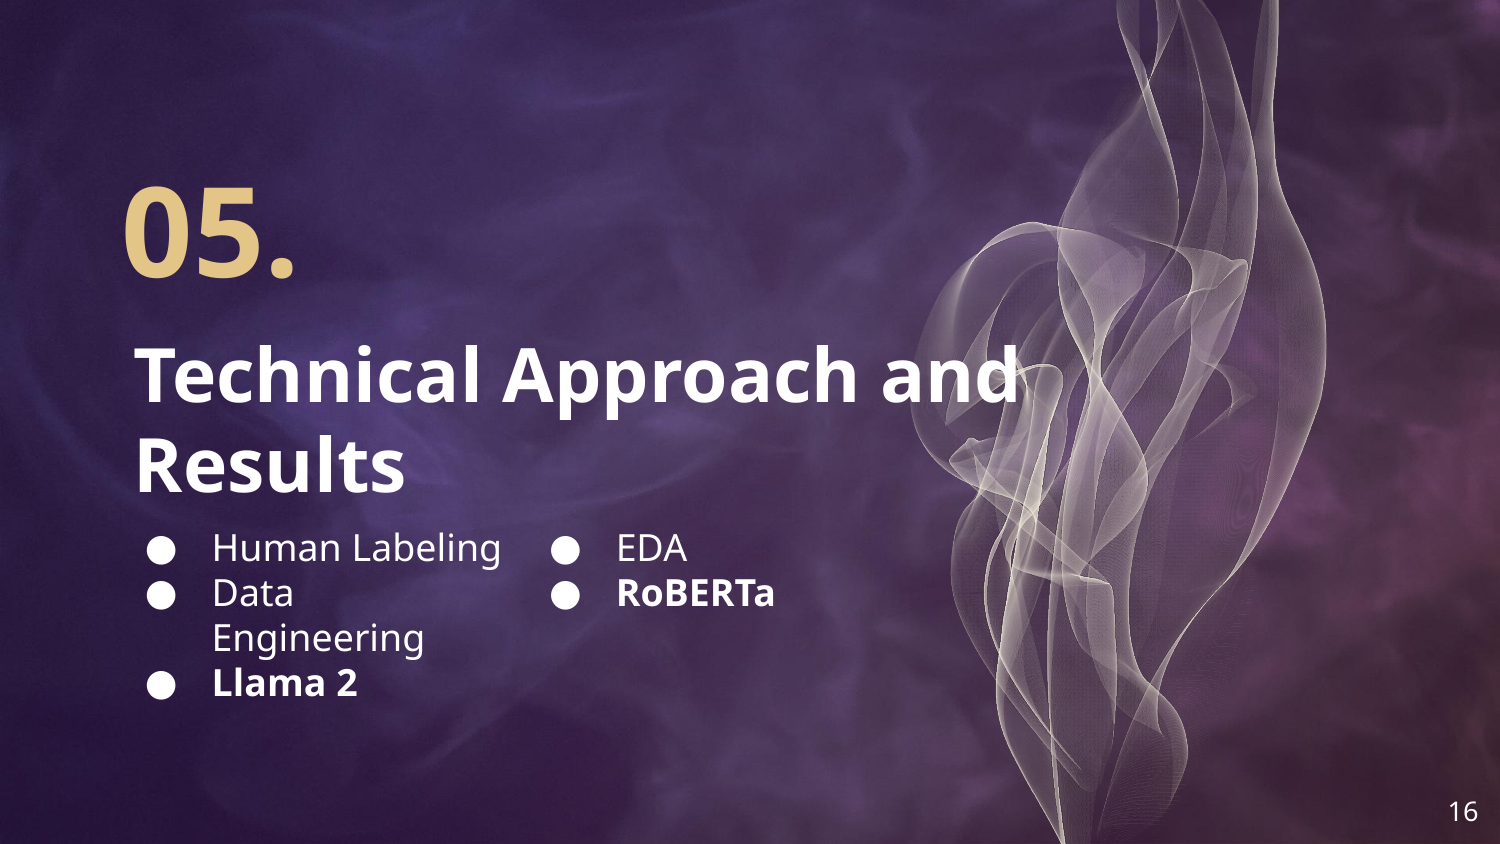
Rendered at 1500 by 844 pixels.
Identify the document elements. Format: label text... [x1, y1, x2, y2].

subtitle EDA RoBERTa [525, 508, 930, 821]
picture [0, 0, 1500, 844]
title 05. [121, 152, 354, 295]
slide_number ‹#› [1403, 779, 1494, 844]
subtitle Human Labeling Data Engineering Llama 2 [121, 508, 525, 821]
title Technical Approach and Results [118, 312, 1101, 469]
